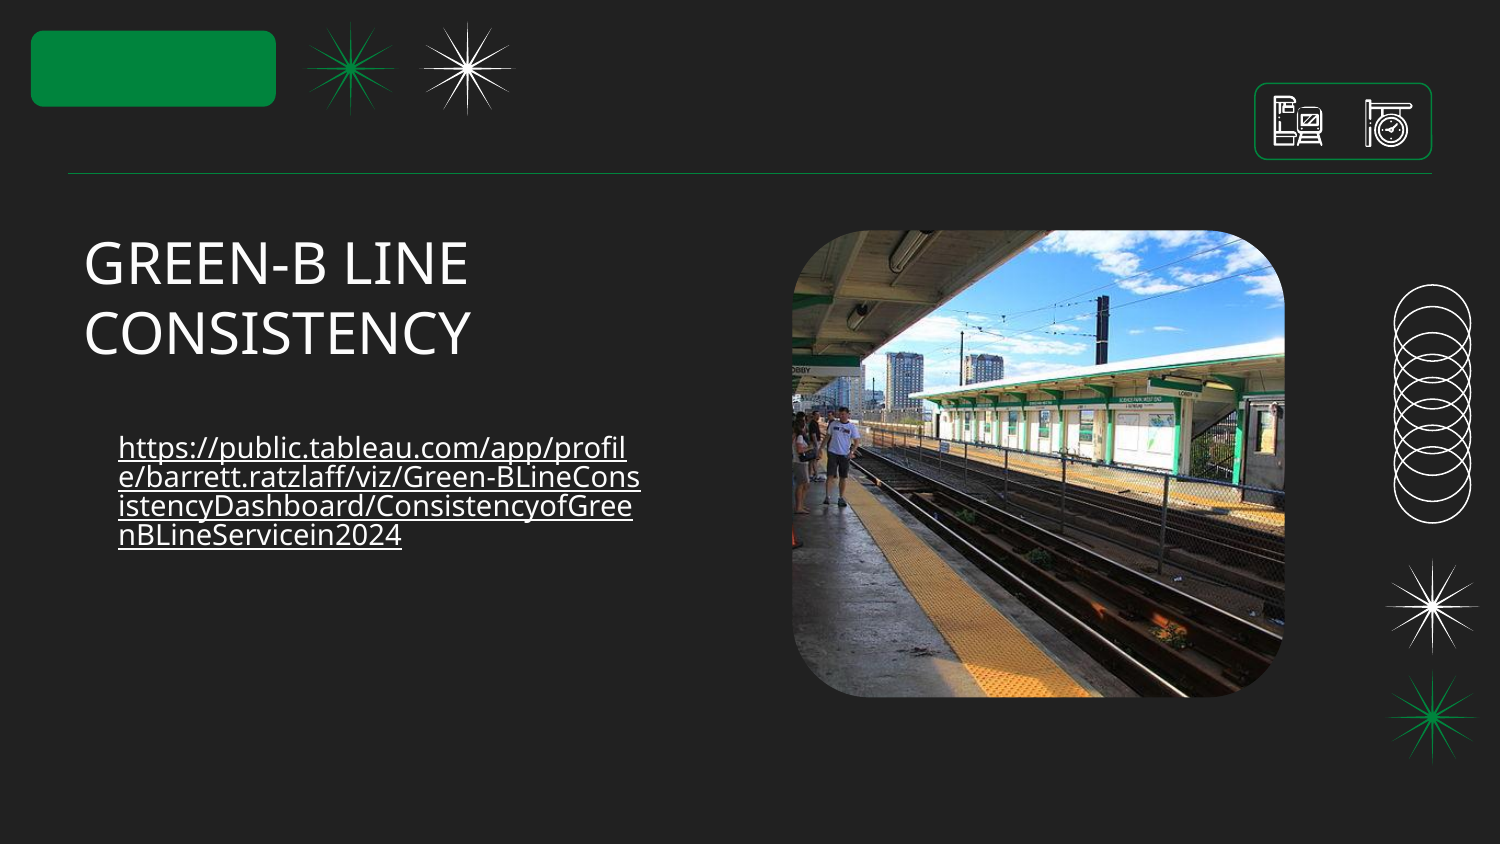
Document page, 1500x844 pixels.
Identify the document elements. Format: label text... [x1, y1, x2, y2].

text_box [1254, 83, 1432, 160]
subtitle https://public.tableau.com/app/profile/barrett.ratzlaff/viz/Green-BLineConsistencyDashboard/ConsistencyofGreenBLineServicein2024 [103, 414, 658, 691]
picture [792, 230, 1285, 698]
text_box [1273, 95, 1414, 148]
title GREEN-B LINE CONSISTENCY [68, 212, 832, 382]
